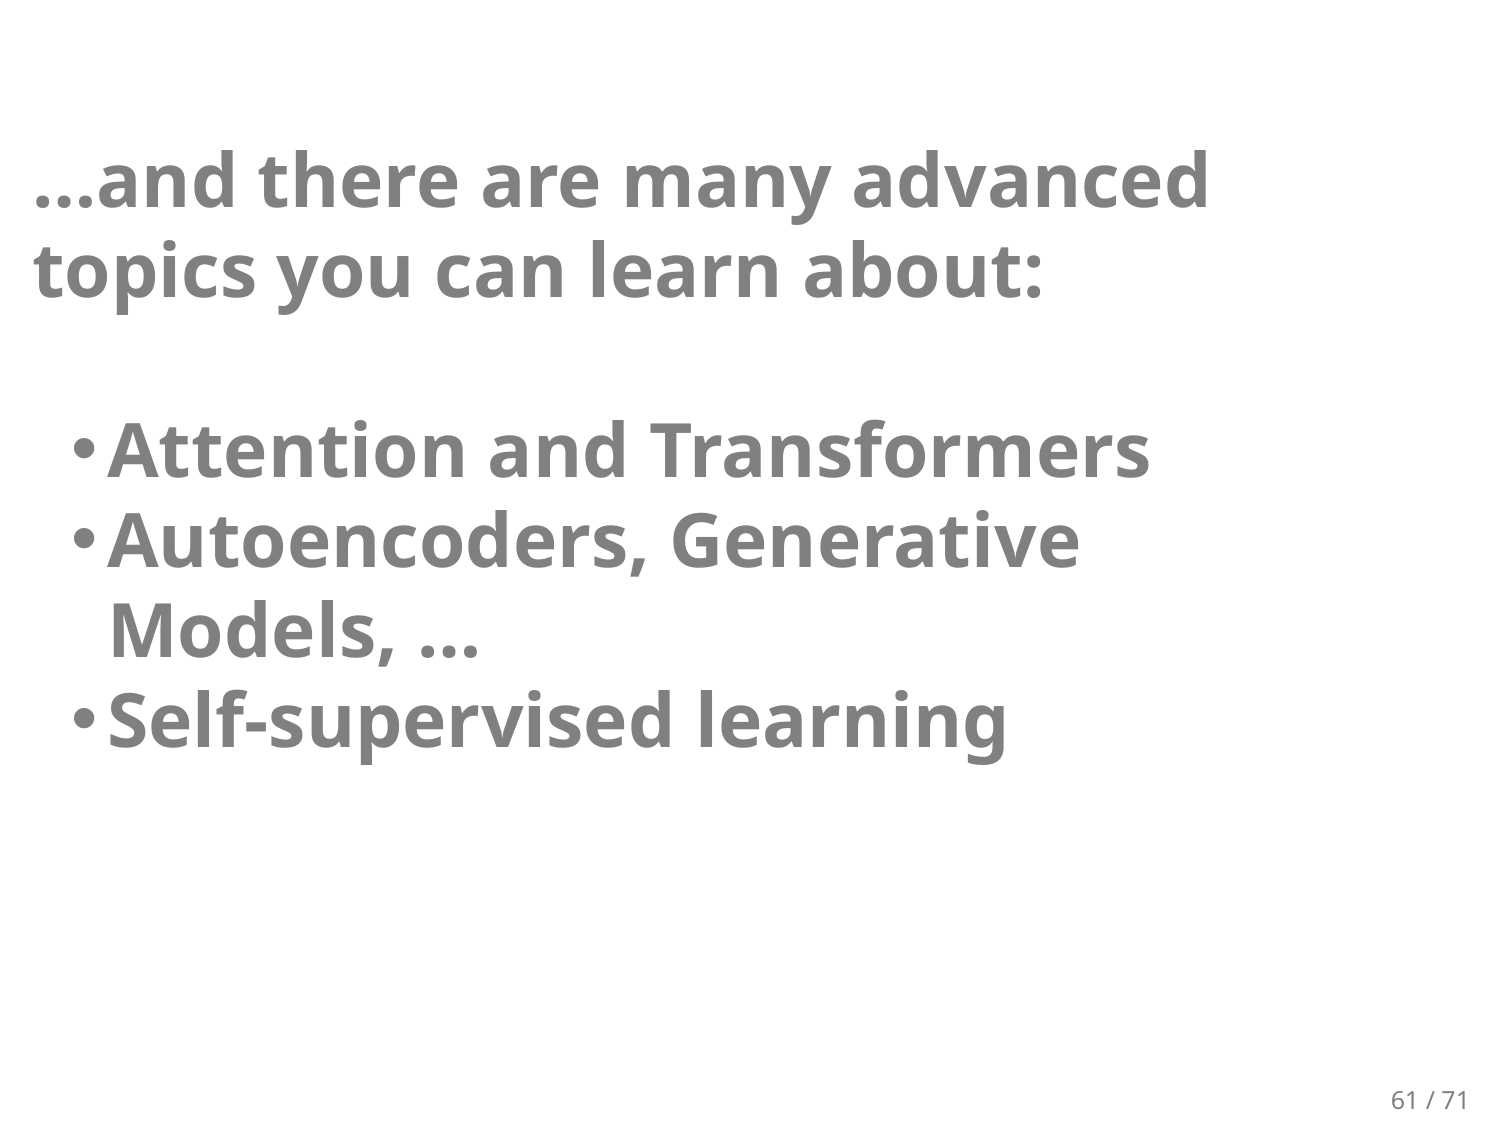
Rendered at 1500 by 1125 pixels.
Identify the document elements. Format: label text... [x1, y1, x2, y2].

text_box …and there are many advanced topics you can learn about: Attention and Transformers Autoencoders, Generative Models, … Self-supervised learning [17, 125, 1294, 861]
